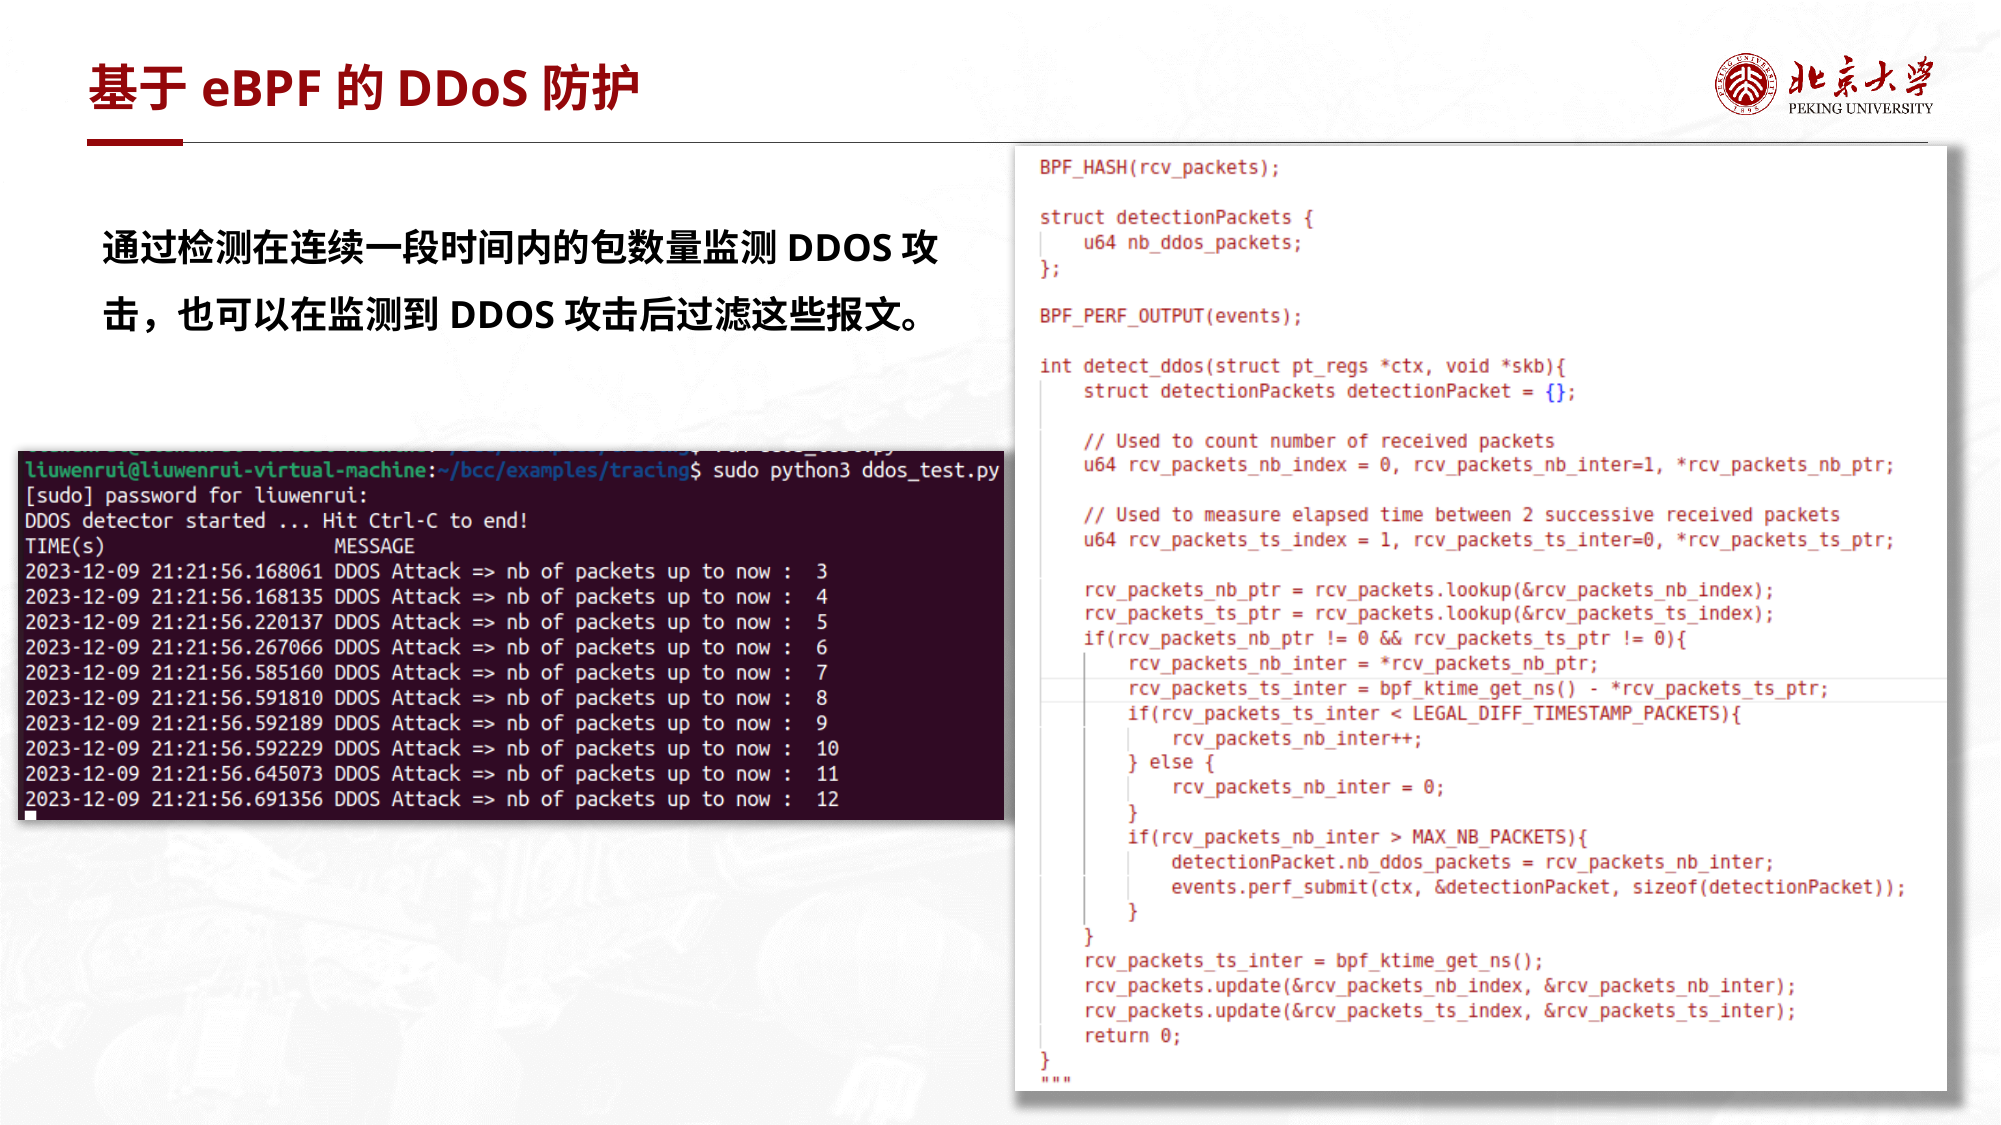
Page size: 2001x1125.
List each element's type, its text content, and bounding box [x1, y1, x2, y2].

picture [0, 0, 2001, 1125]
text_box 基于eBPF的DDoS防护 [74, 49, 830, 124]
text_box 通过检测在连续一段时间内的包数量监测DDOS攻击，也可以在监测到DDOS攻击后过滤这些报文。 [87, 193, 965, 344]
